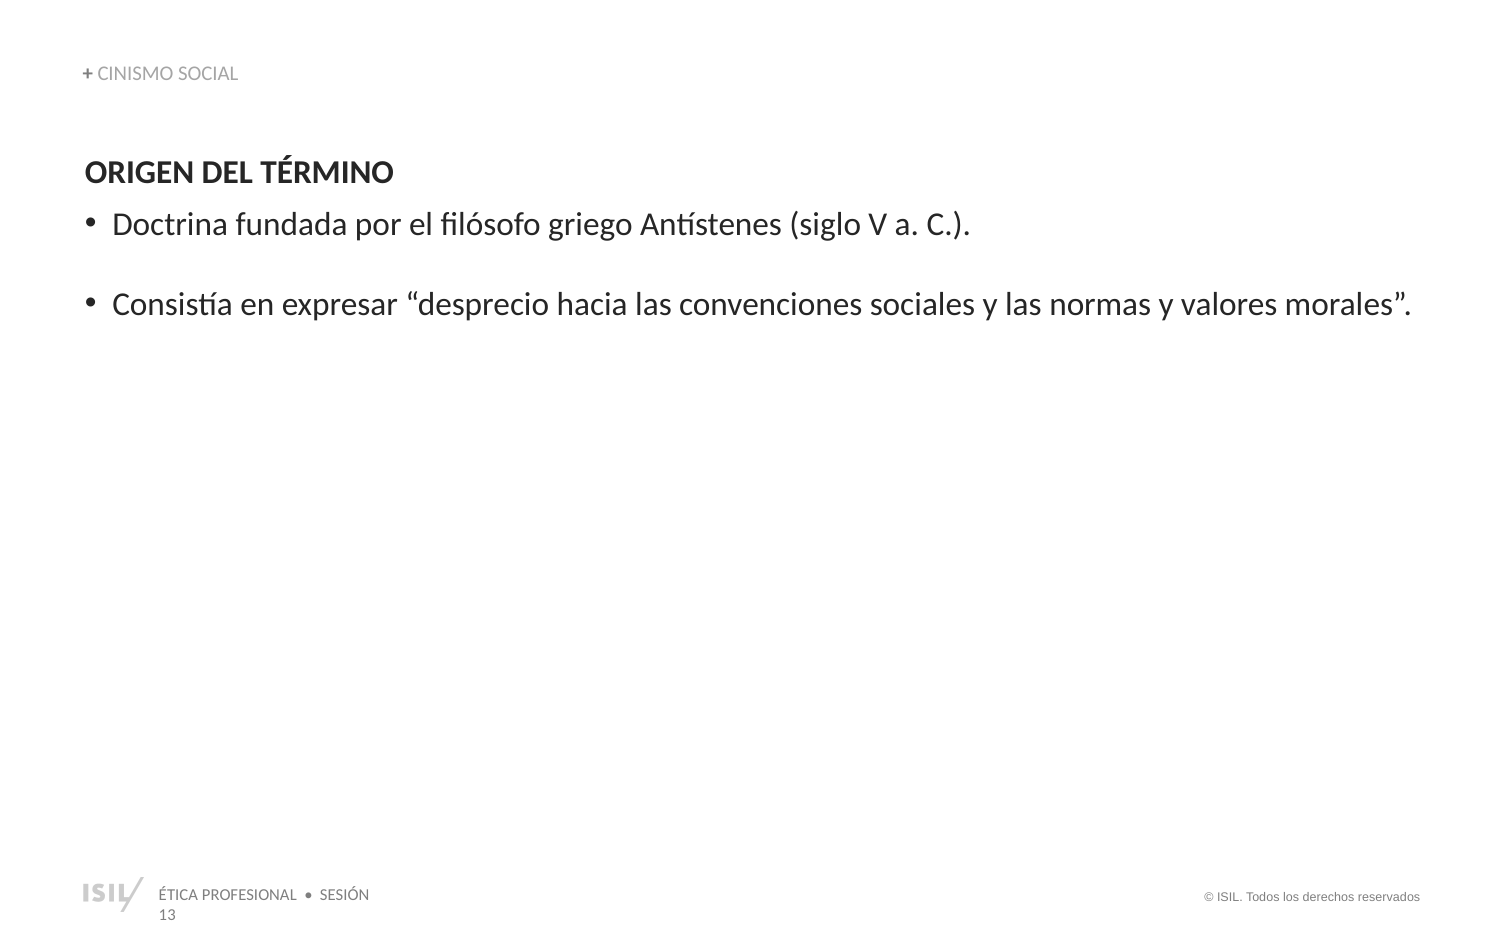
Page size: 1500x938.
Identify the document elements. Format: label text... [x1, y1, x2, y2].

text_box ORIGEN DEL TÉRMINO Doctrina fundada por el filósofo griego Antístenes (siglo V a. C.). Consistía en expresar “desprecio hacia las convenciones sociales y las normas y valores morales”. [83, 150, 1424, 323]
text_box + CINISMO SOCIAL [82, 62, 868, 85]
